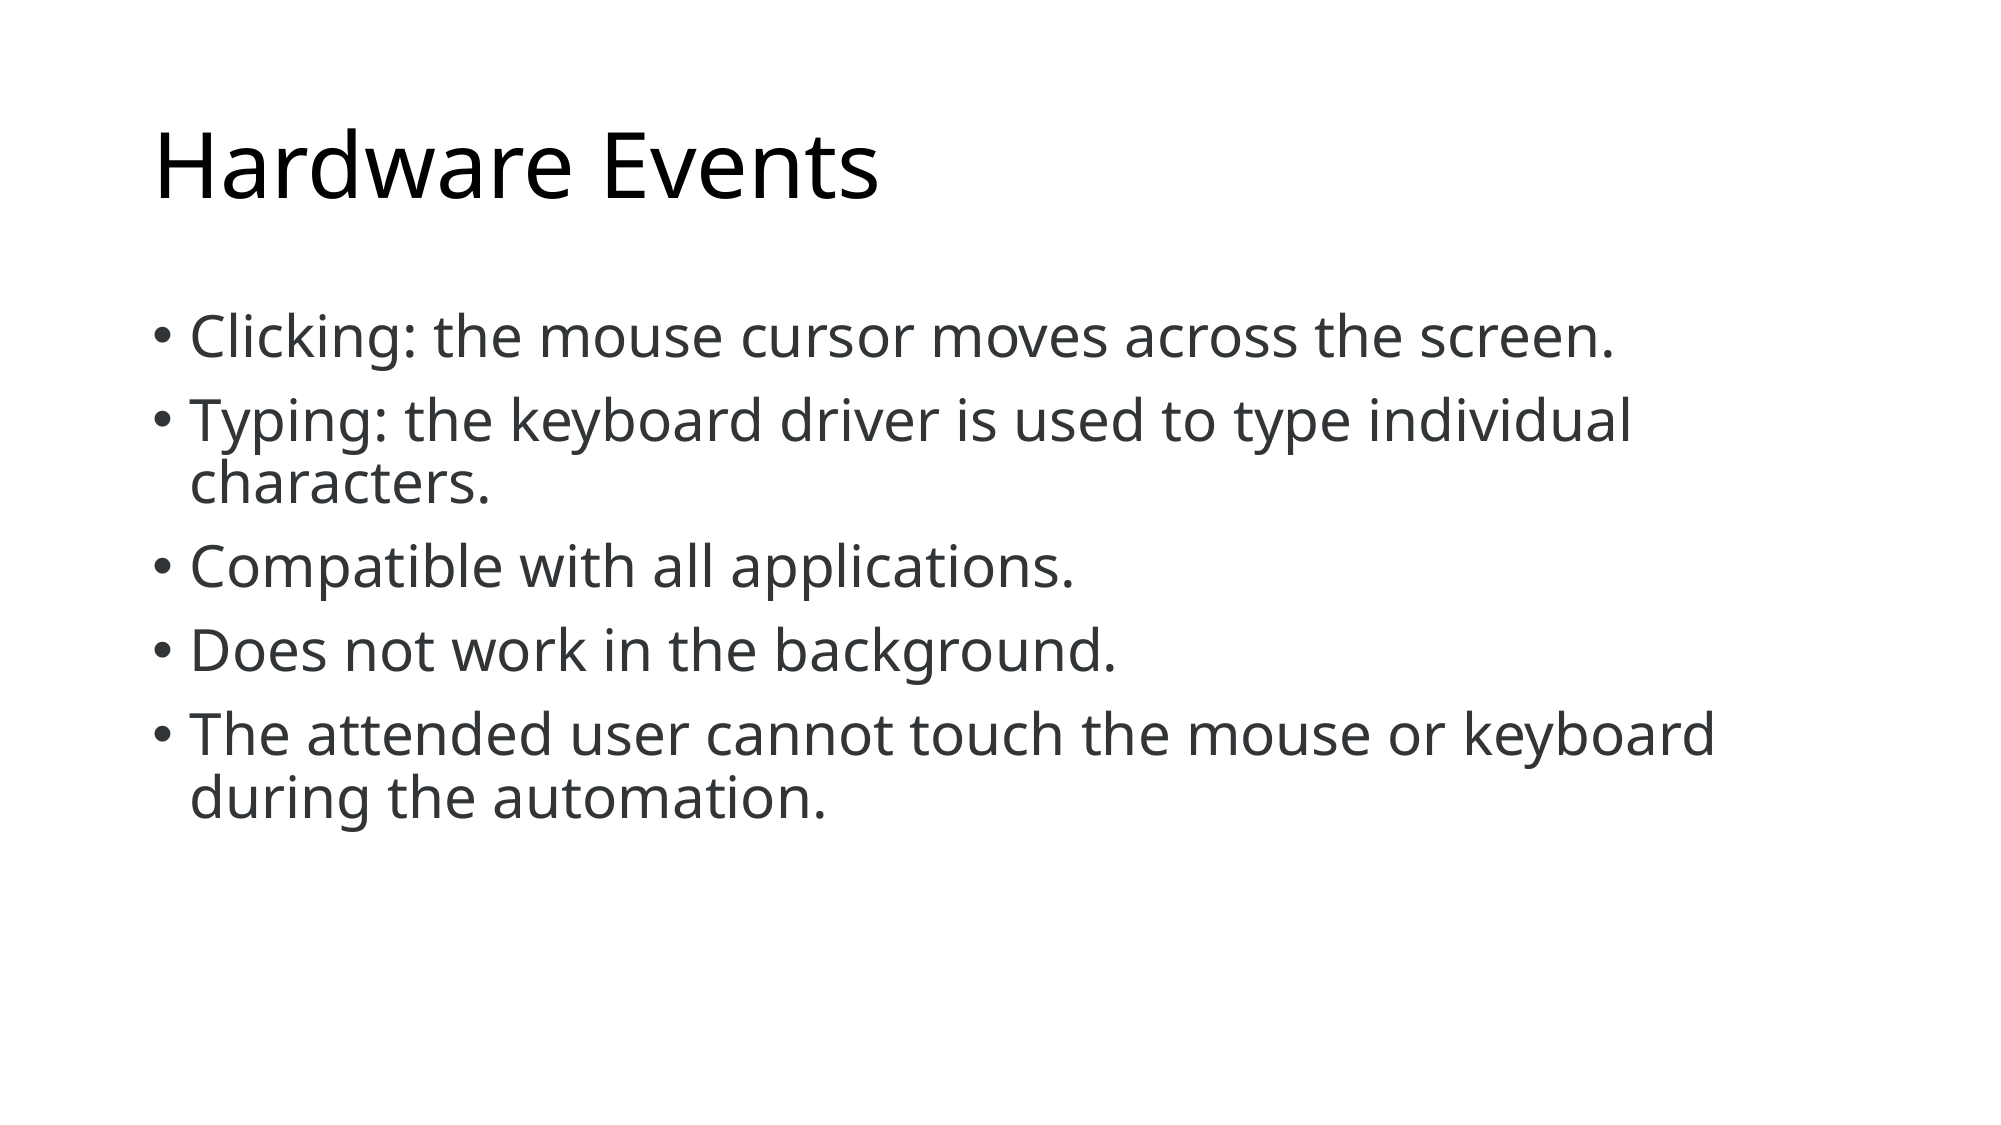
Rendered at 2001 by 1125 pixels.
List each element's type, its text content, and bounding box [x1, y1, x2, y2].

list Clicking: the mouse cursor moves across the screen. Typing: the keyboard driver is used to type individual characters. Compatible with all applications. Does not work in the background. The attended user cannot touch the mouse or keyboard during the automation. [137, 299, 1863, 1014]
title Hardware Events [137, 59, 1863, 278]
